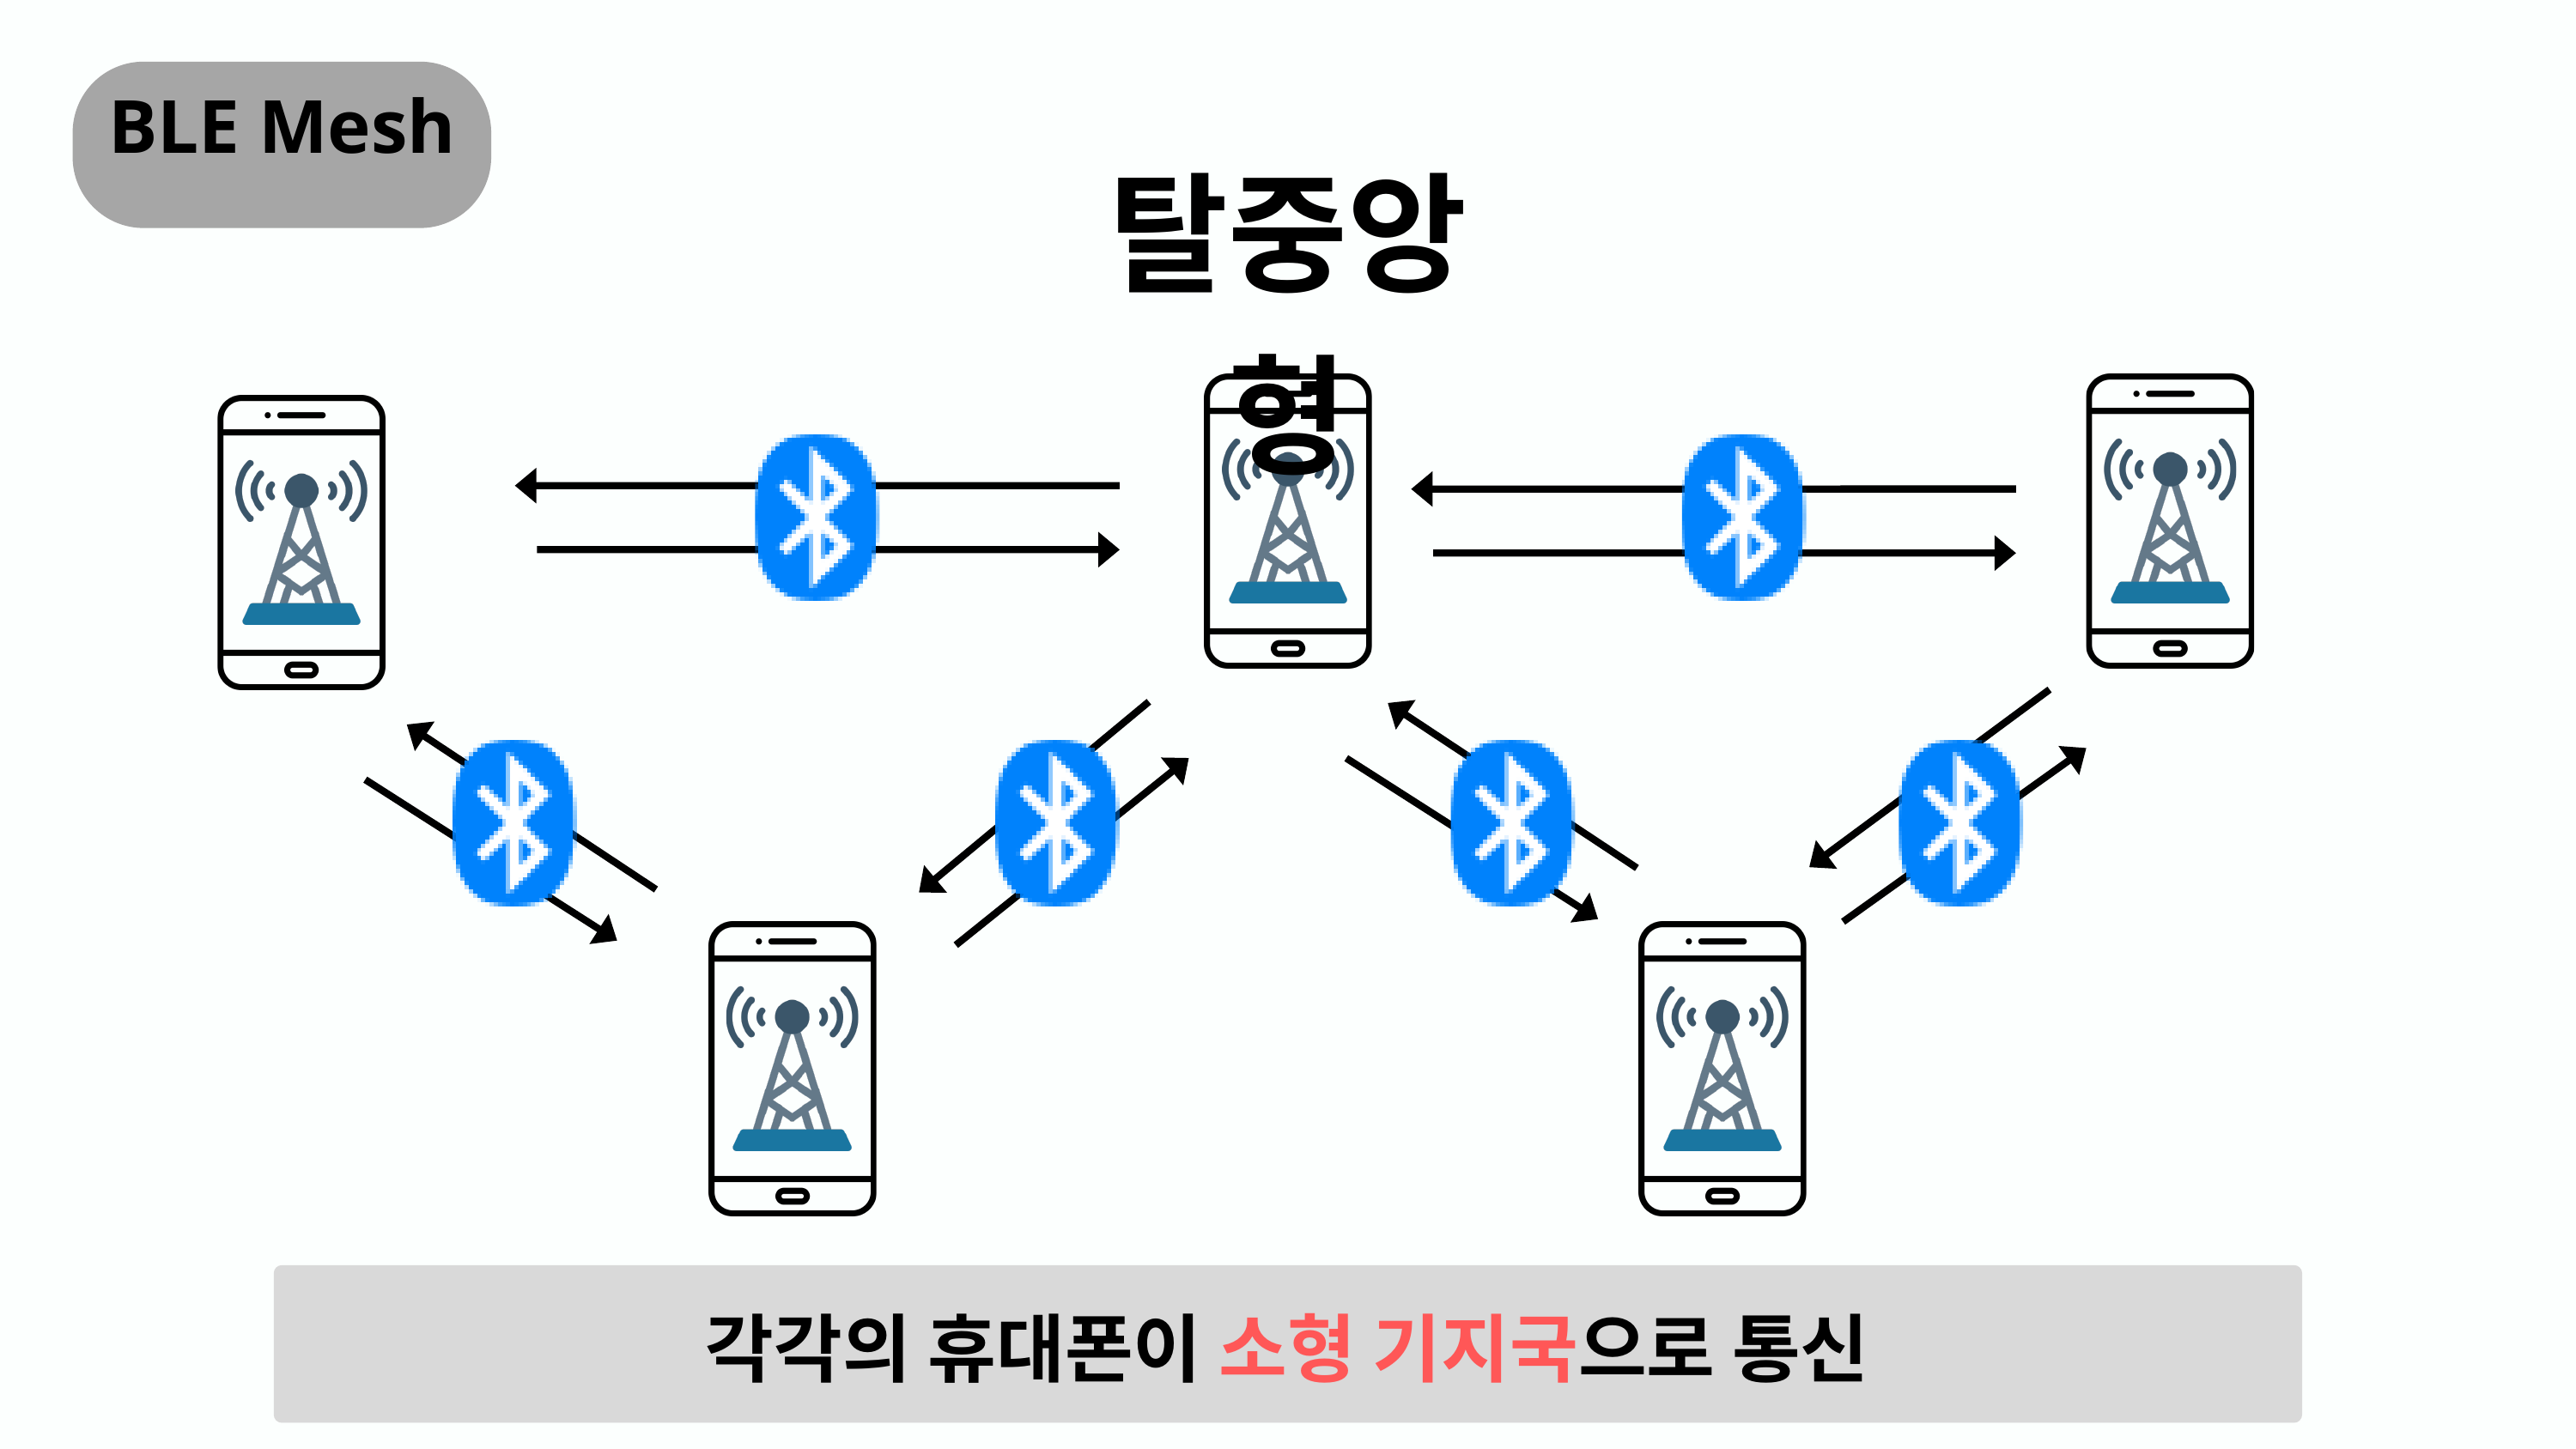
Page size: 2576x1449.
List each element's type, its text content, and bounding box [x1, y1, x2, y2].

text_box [916, 916, 1191, 948]
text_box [72, 61, 492, 228]
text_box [1637, 921, 1807, 1216]
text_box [452, 434, 2024, 906]
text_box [708, 921, 877, 1216]
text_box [1203, 373, 1372, 432]
text_box 탈중앙형 [1051, 126, 1525, 432]
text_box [2086, 373, 2255, 669]
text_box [217, 395, 386, 690]
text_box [363, 722, 658, 943]
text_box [1344, 916, 1639, 922]
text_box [273, 1264, 2303, 1423]
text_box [1807, 687, 2088, 925]
